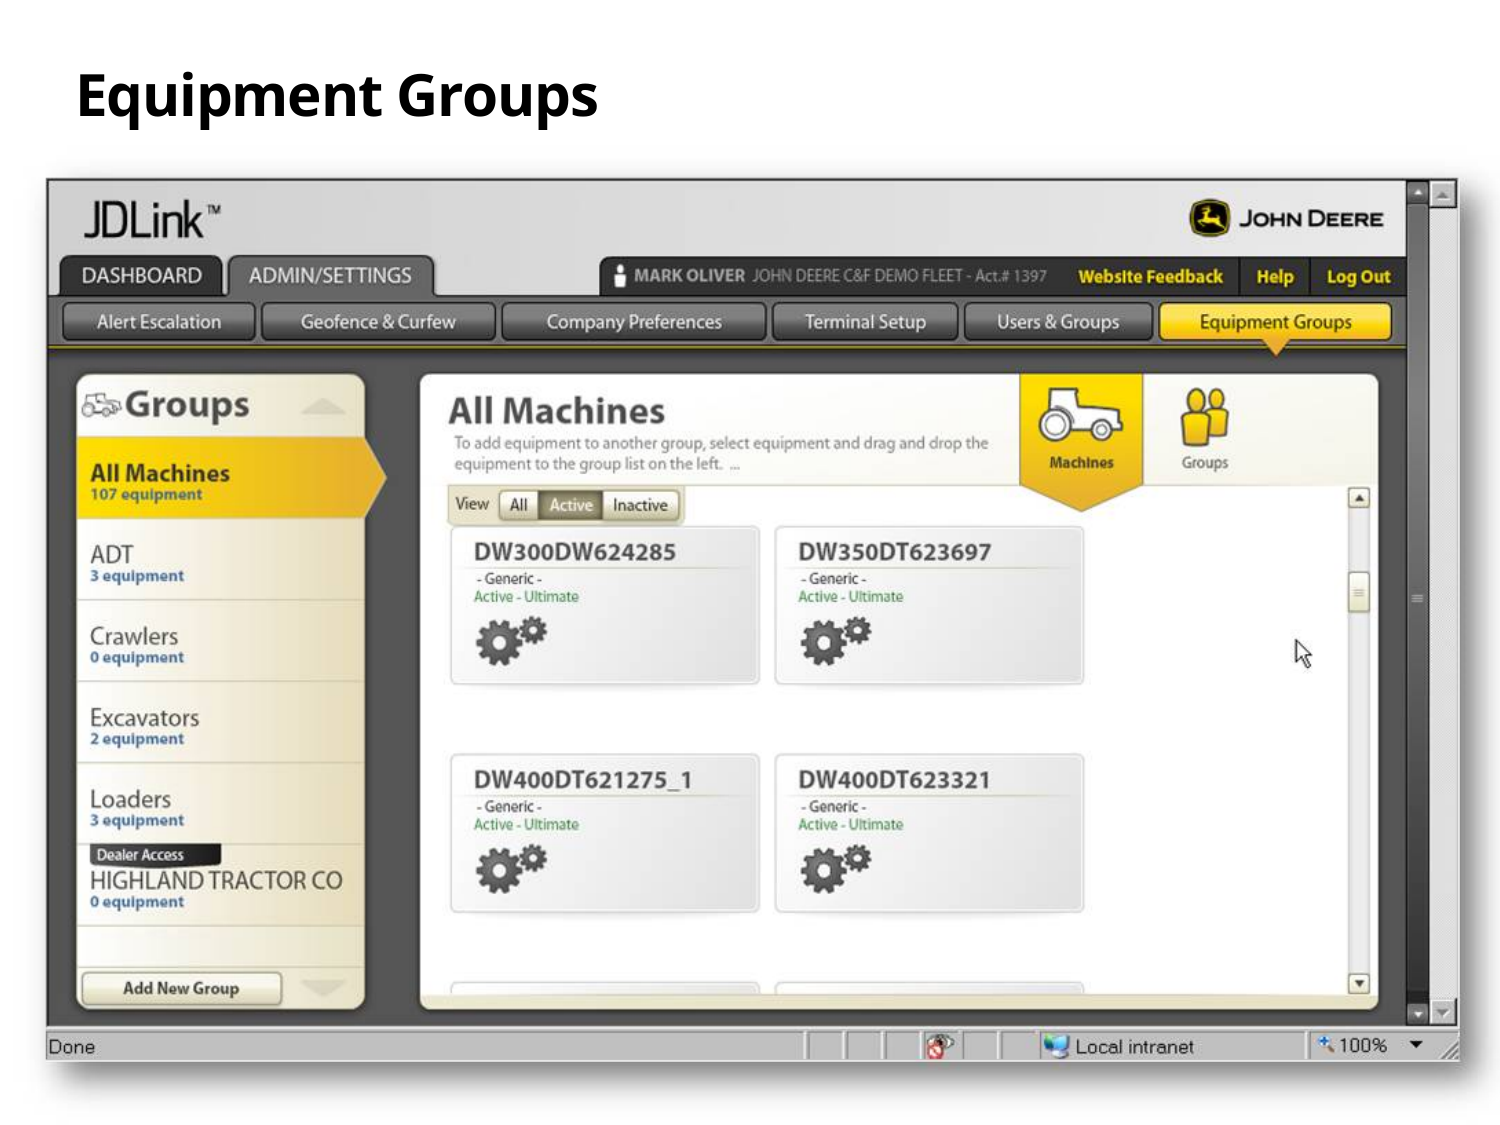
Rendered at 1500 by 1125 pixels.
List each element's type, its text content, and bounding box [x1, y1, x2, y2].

title Equipment Groups [75, 48, 1425, 143]
picture [13, 145, 1500, 1125]
